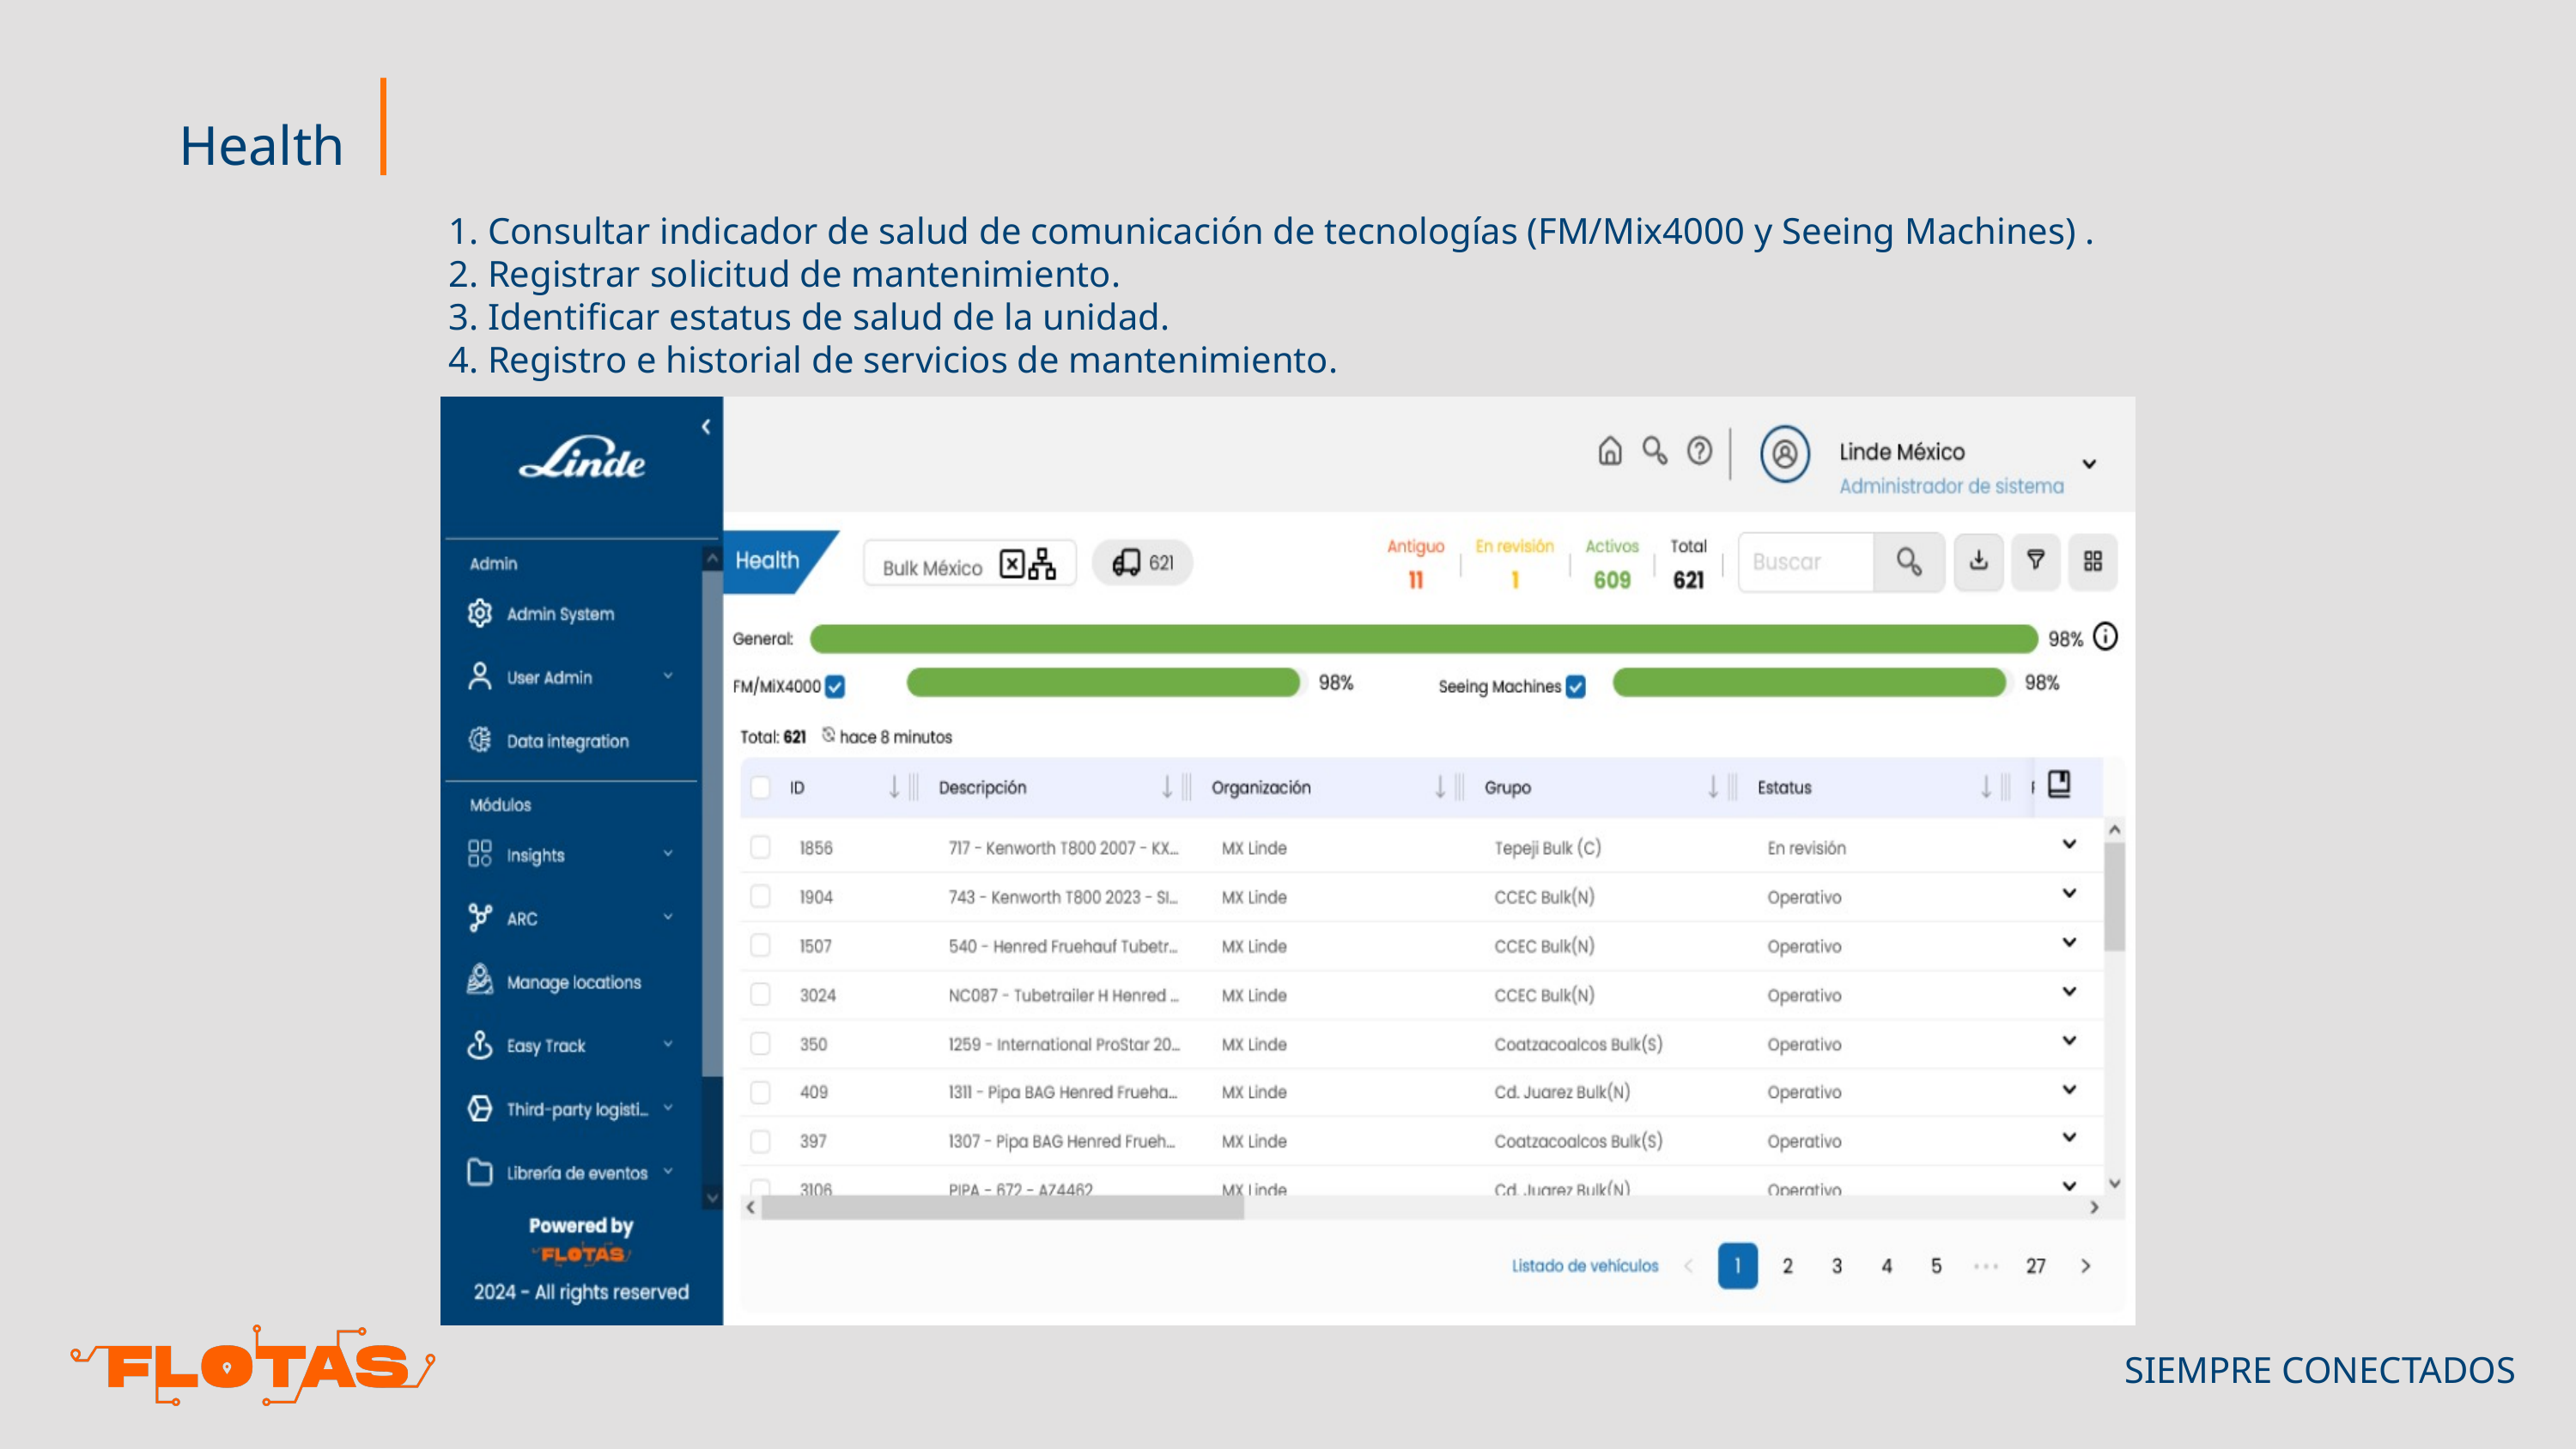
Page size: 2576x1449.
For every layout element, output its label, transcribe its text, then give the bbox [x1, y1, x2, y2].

picture [440, 397, 2136, 1325]
text_box [380, 77, 387, 176]
text_box Health [166, 73, 422, 183]
picture [70, 1325, 436, 1406]
text_box 1. Consultar indicador de salud de comunicación de tecnologías (FM/Mix4000 y Seeing Machines) . 2. Registrar solicitud de mantenimiento. 3. Identificar estatus de salud de la unidad. 4. Registro e historial de servicios de mantenimiento. [434, 195, 2420, 436]
text_box SIEMPRE CONECTADOS [1480, 1341, 2530, 1397]
